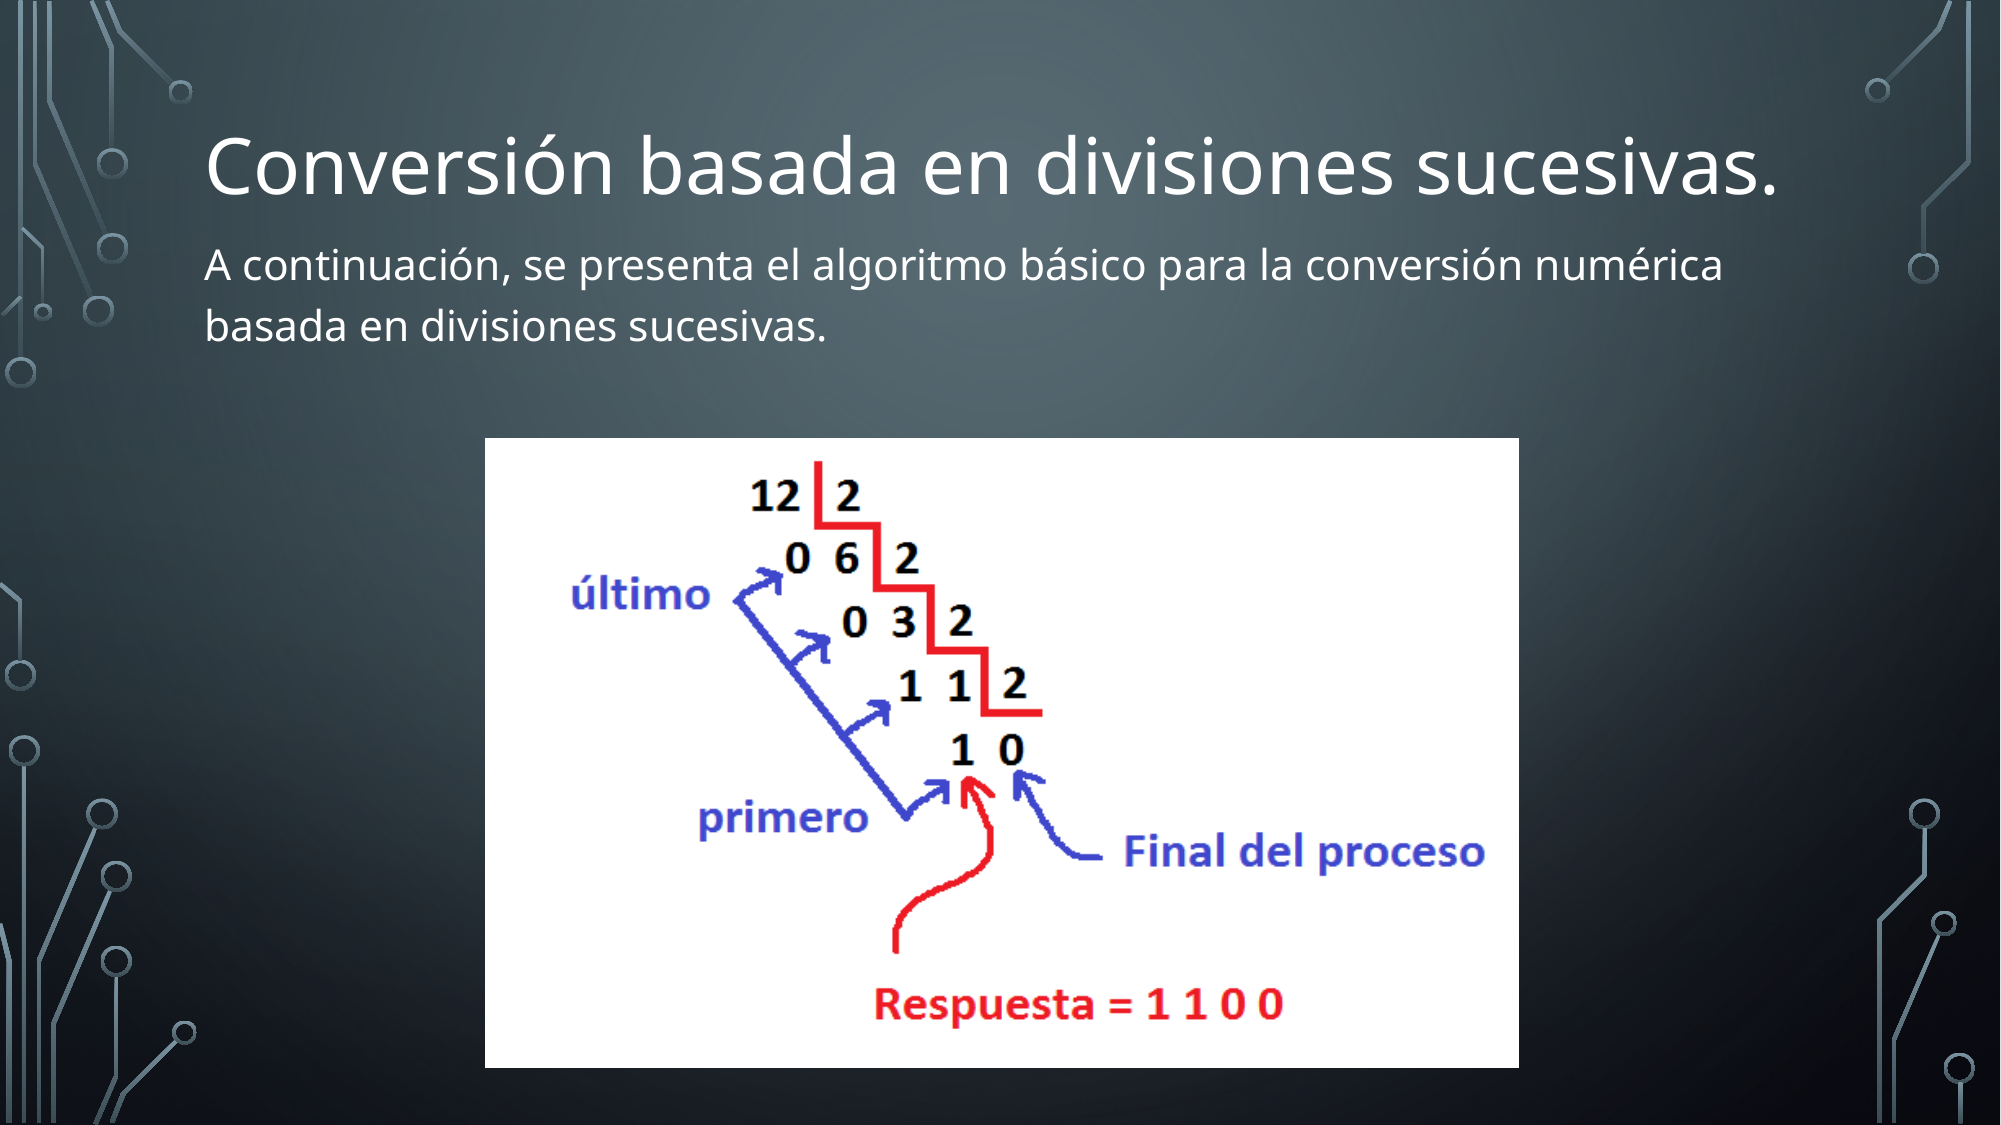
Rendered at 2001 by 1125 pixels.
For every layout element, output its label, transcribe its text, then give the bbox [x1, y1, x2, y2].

list Conversión basada en divisiones sucesivas. A continuación, se presenta el algoritmo básico para la conversión numérica basada en divisiones sucesivas. [189, 90, 1815, 470]
picture [484, 438, 1519, 1068]
